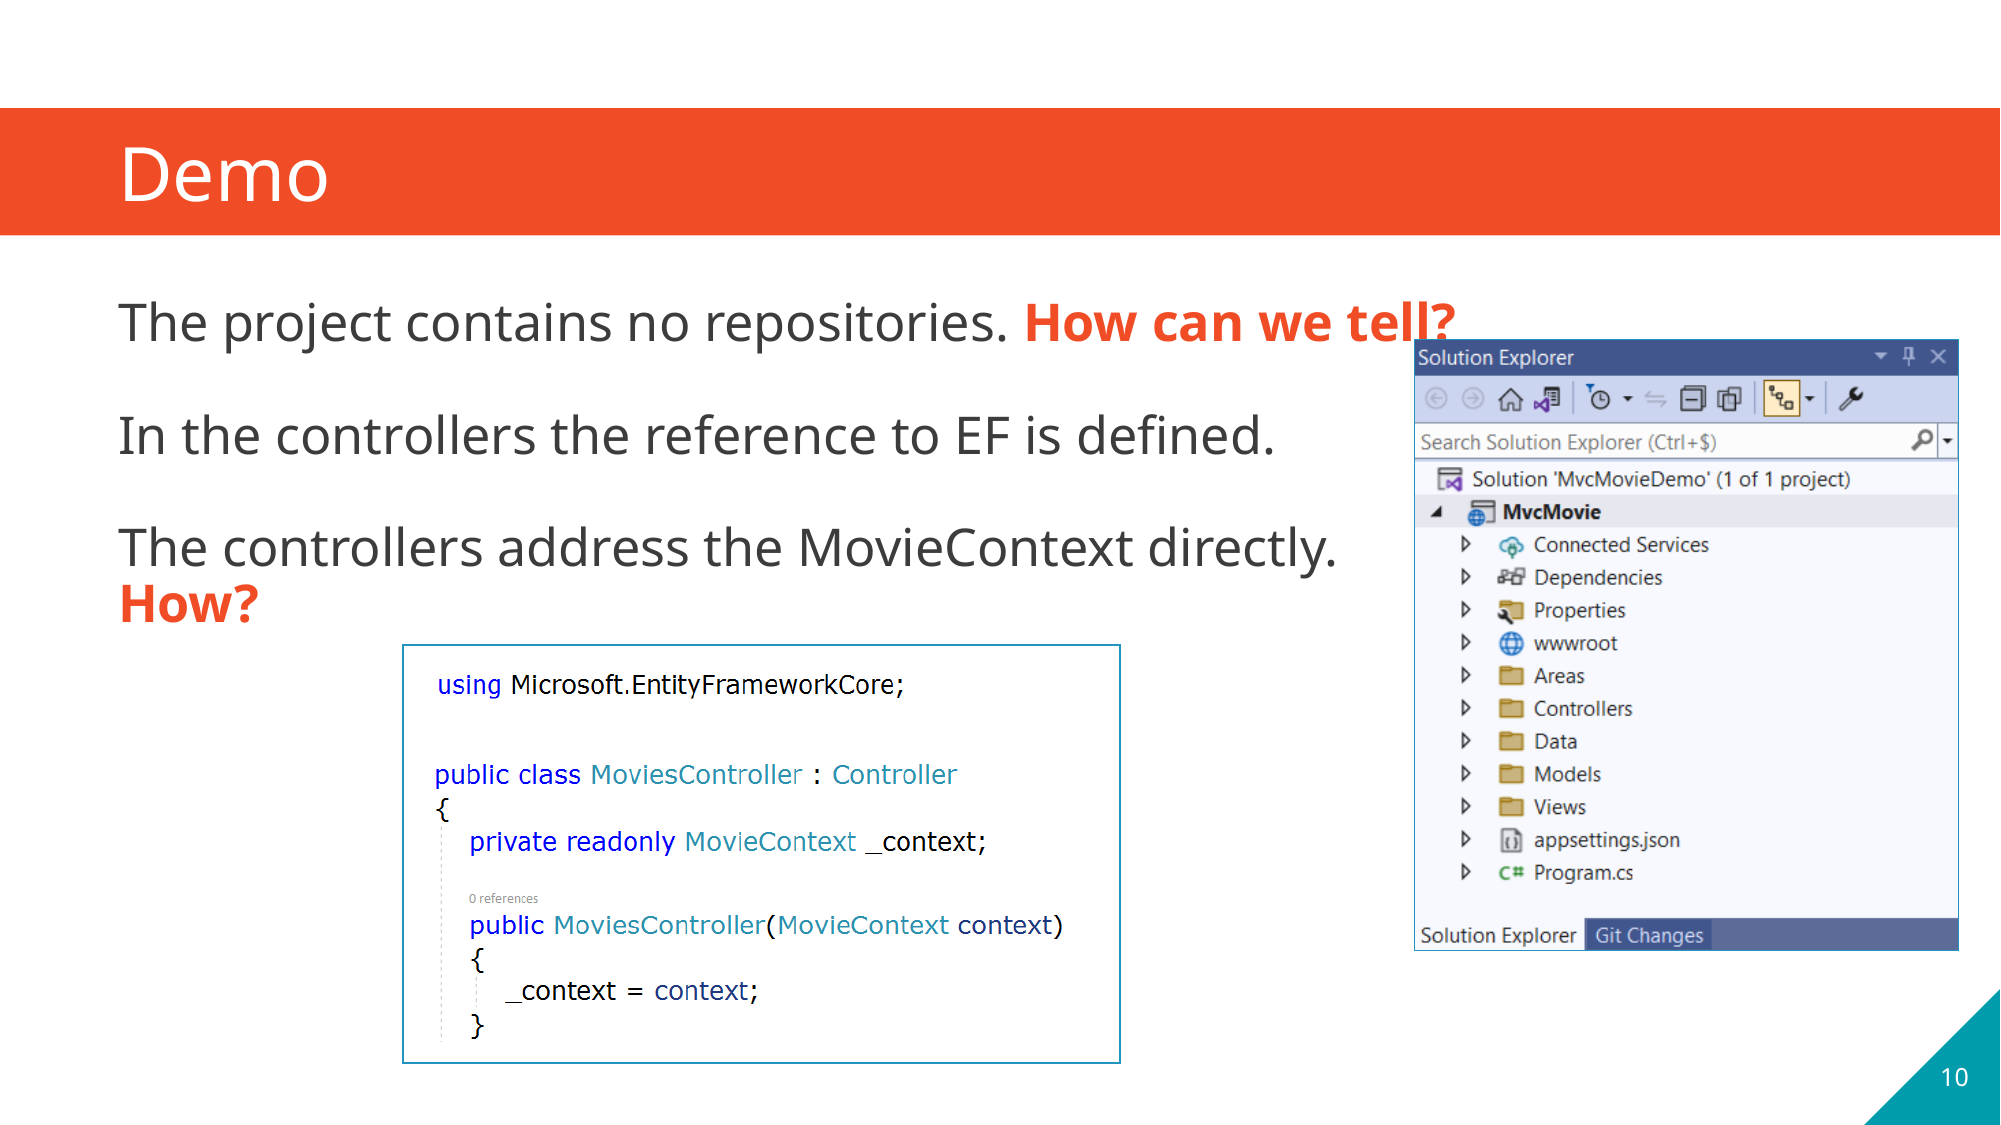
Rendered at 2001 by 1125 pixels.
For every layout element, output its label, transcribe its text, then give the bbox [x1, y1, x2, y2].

picture [414, 756, 1068, 1042]
text_box [402, 644, 1121, 1064]
list The project contains no repositories. How can we tell? In the controllers the reference to EF is defined. The controllers address the MovieContext directly. How? [0, 237, 2000, 1040]
picture [430, 671, 925, 699]
title Demo [0, 108, 2000, 236]
slide_number 10 [1862, 987, 2000, 1125]
picture [1414, 339, 1959, 951]
